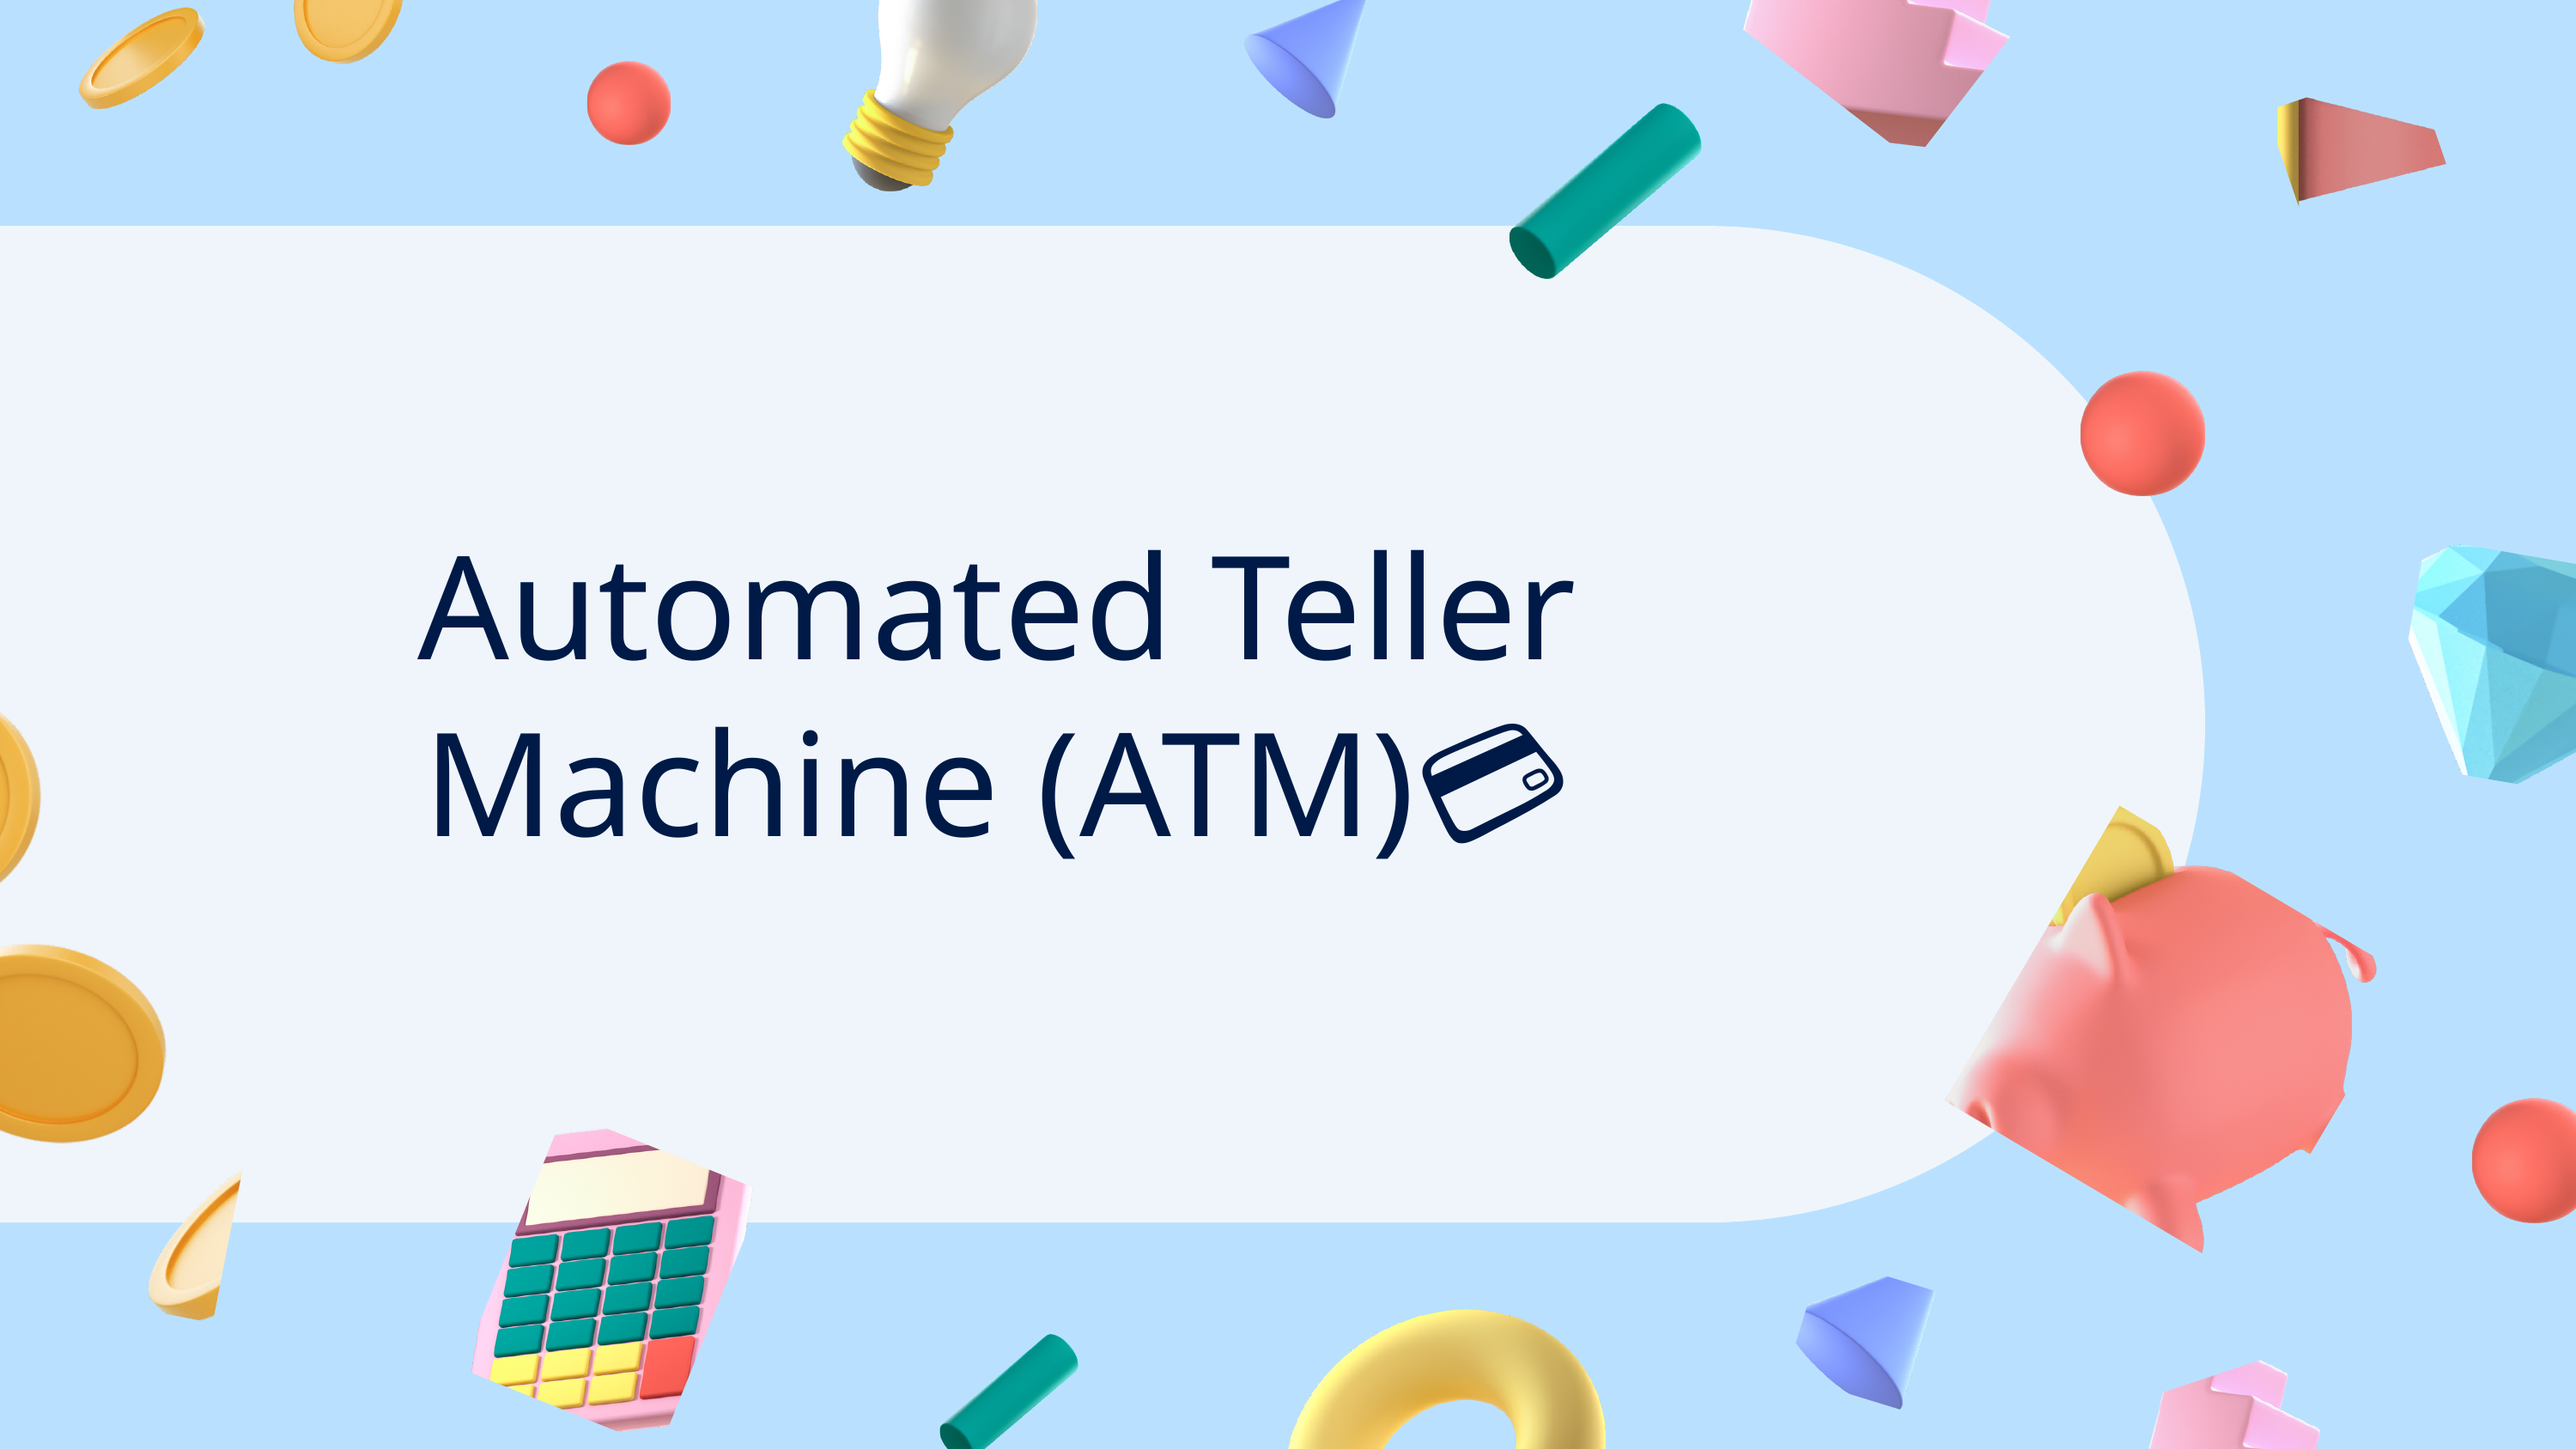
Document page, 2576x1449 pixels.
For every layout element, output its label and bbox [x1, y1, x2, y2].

text_box [2471, 1098, 2576, 1223]
text_box [2115, 1334, 2377, 1449]
text_box [2387, 537, 2576, 795]
text_box [1244, 0, 1369, 118]
text_box [30, 0, 421, 145]
text_box [0, 225, 2206, 1223]
text_box [1284, 1309, 1606, 1449]
text_box [939, 1334, 1078, 1449]
text_box [841, 0, 1038, 191]
text_box [586, 61, 671, 145]
text_box [1509, 103, 1702, 222]
text_box [0, 1233, 231, 1324]
text_box [2167, 860, 2414, 1276]
text_box [460, 1233, 747, 1449]
text_box [1728, 0, 2039, 162]
text_box [2266, 61, 2508, 396]
text_box [1786, 1256, 1945, 1412]
